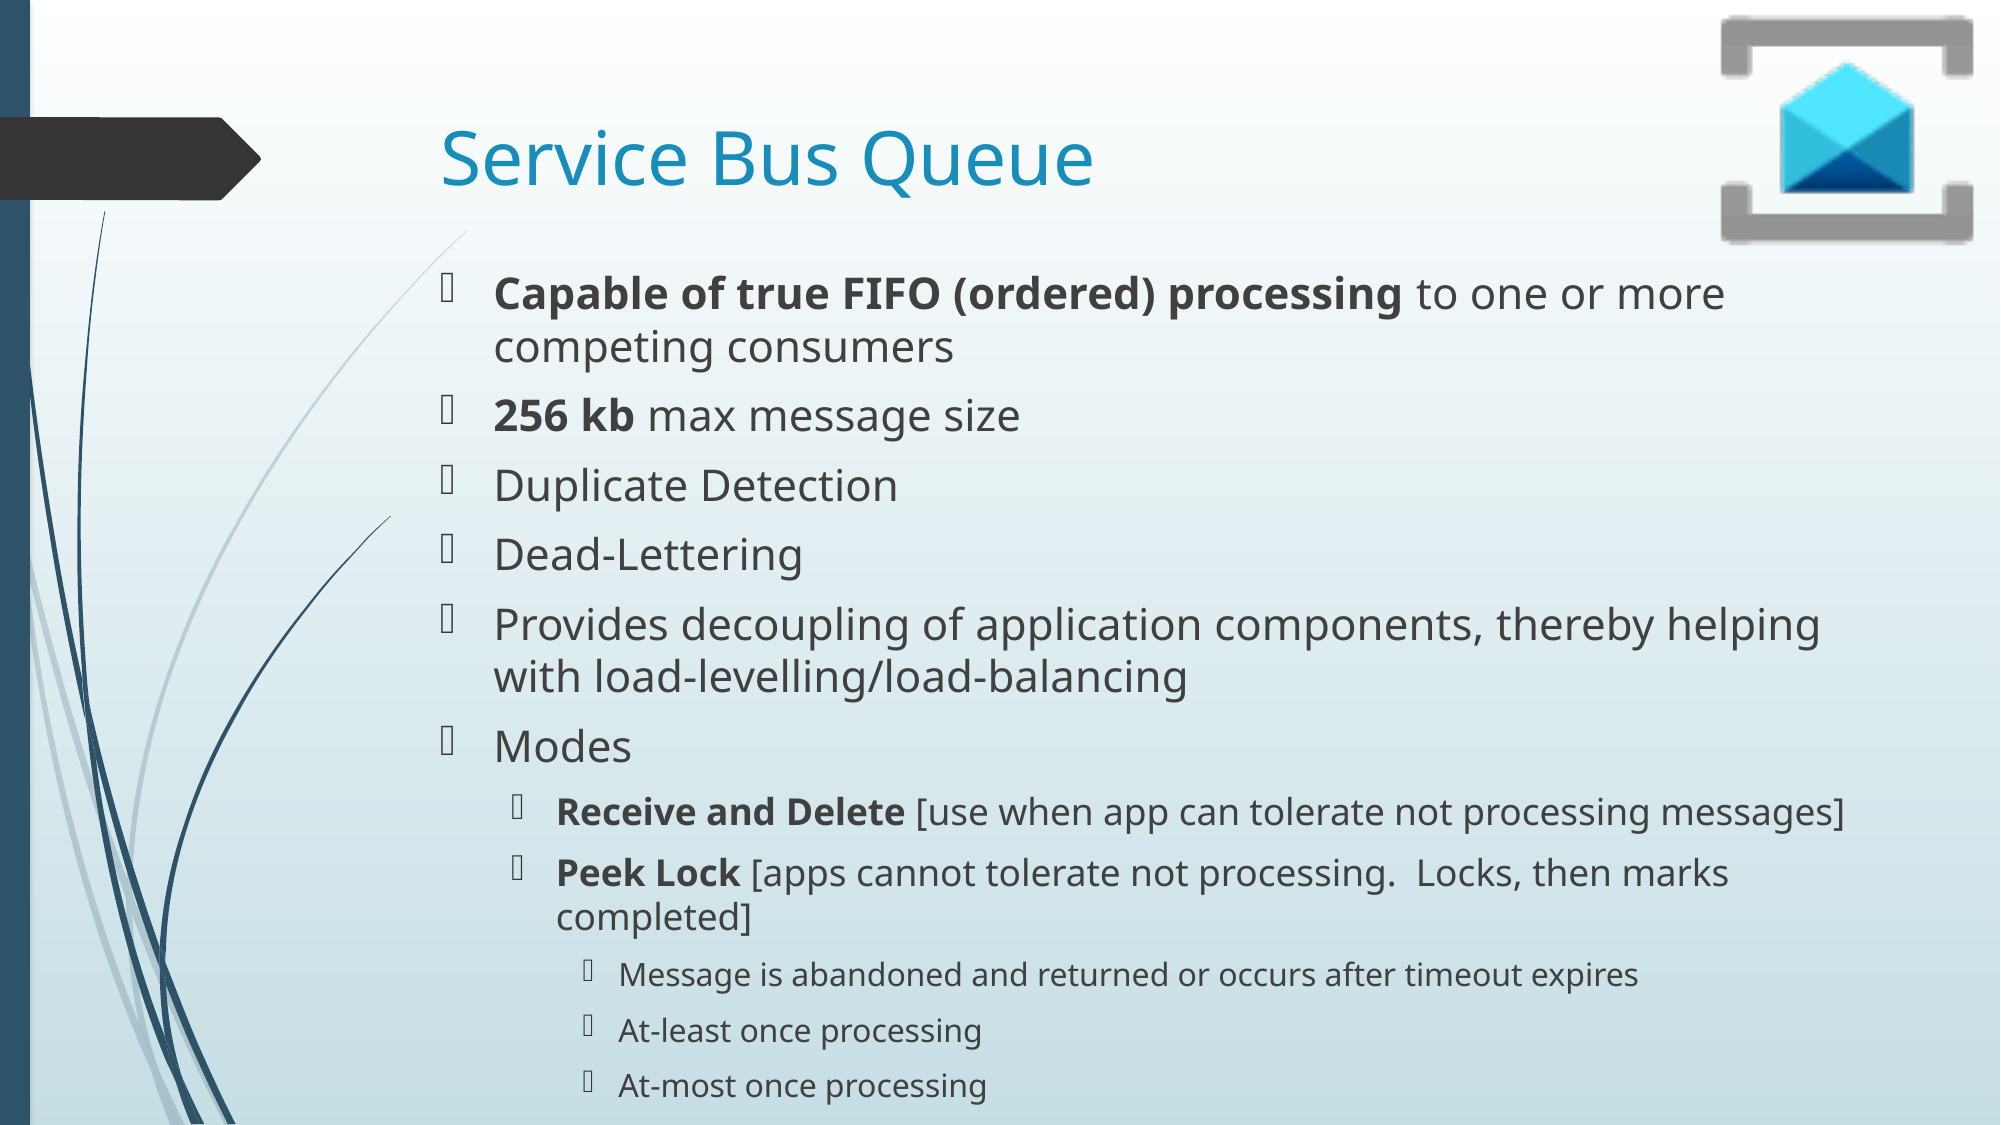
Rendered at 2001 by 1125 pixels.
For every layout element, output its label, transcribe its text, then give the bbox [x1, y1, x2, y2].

list Capable of true FIFO (ordered) processing to one or more competing consumers 256 kb max message size Duplicate Detection Dead-Lettering Provides decoupling of application components, thereby helping with load-levelling/load-balancing Modes Receive and Delete [use when app can tolerate not processing messages] Peek Lock [apps cannot tolerate not processing. Locks, then marks completed] Message is abandoned and returned or occurs after timeout expires At-least once processing At-most once processing [424, 258, 1888, 1125]
title Service Bus Queue [425, 102, 1711, 258]
picture [1716, 0, 1981, 265]
